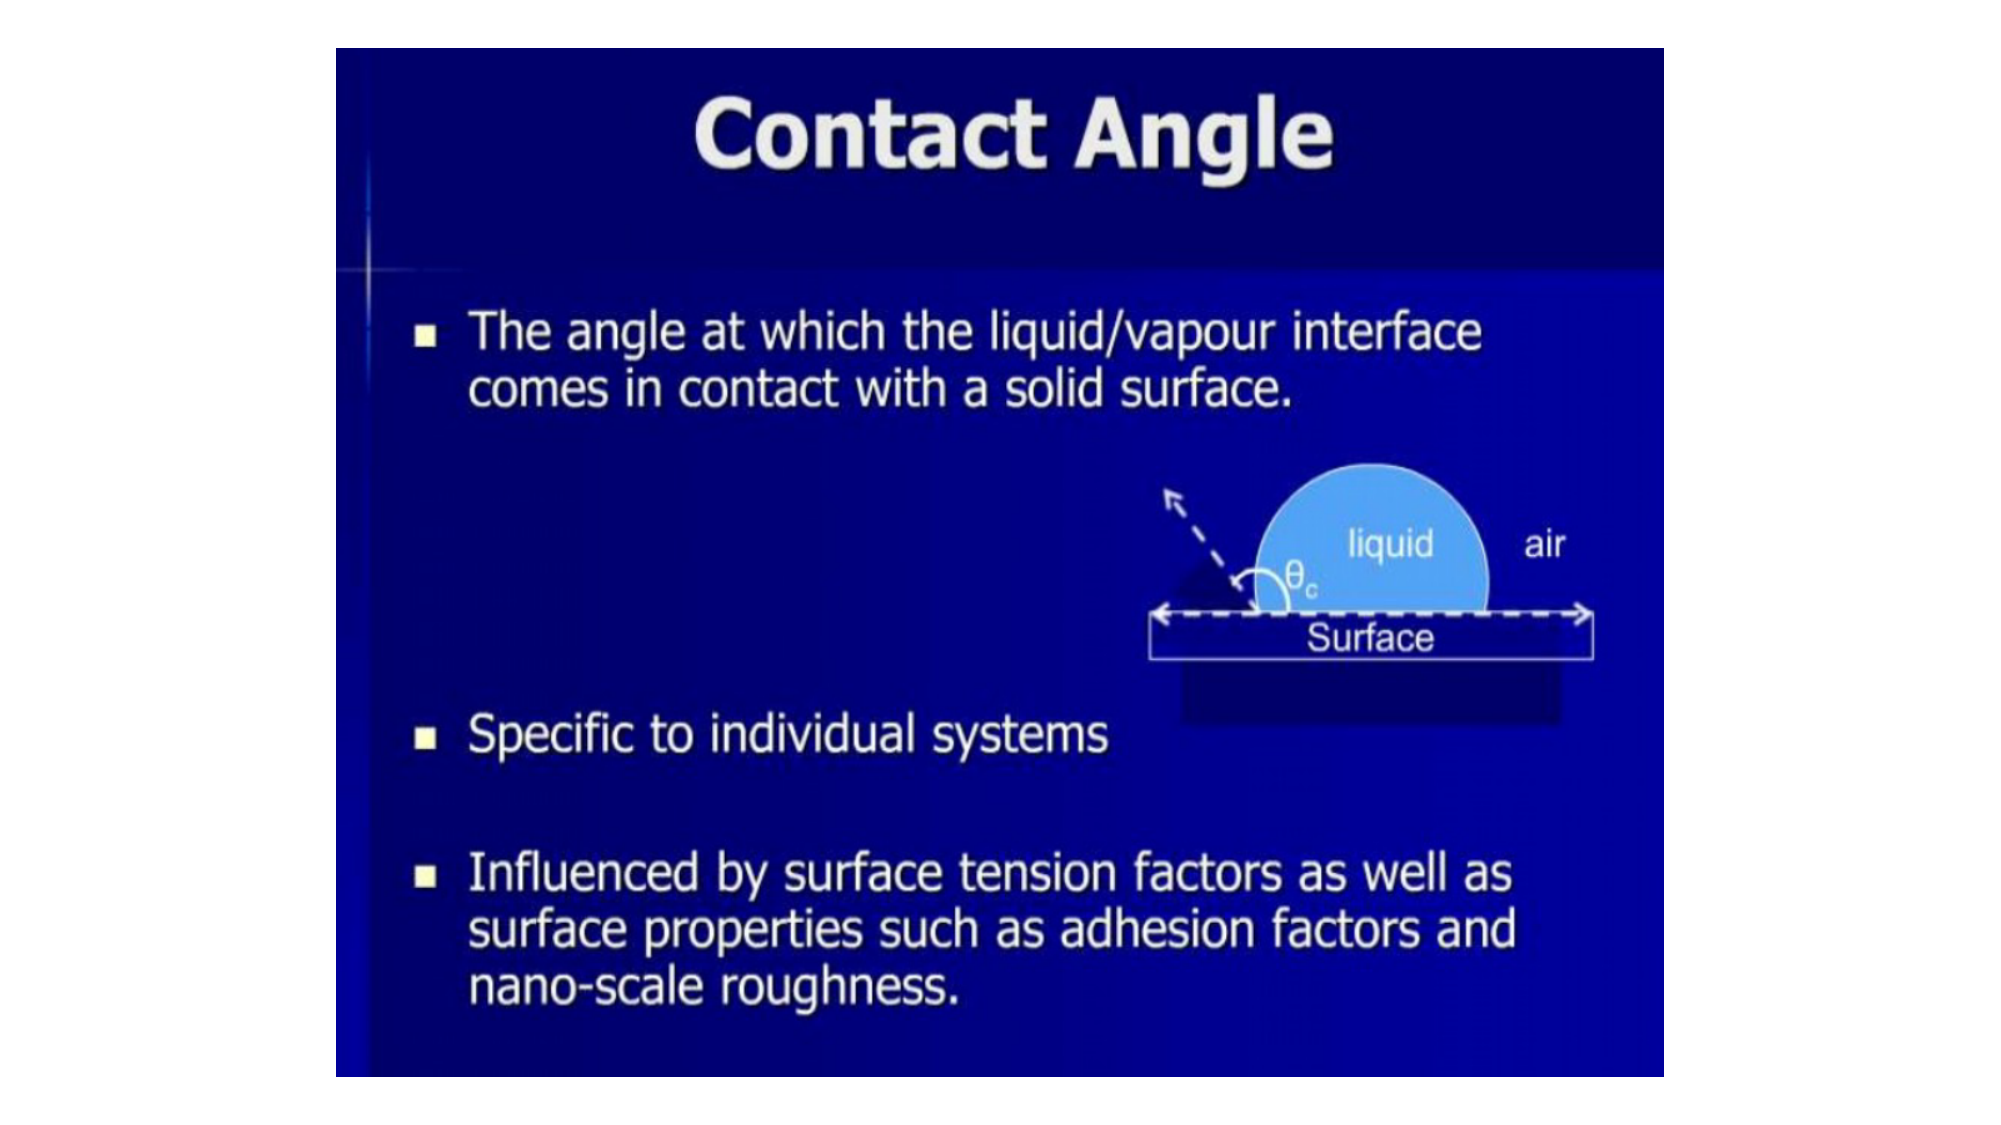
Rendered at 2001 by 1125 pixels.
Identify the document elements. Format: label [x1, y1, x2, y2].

picture [336, 48, 1664, 1077]
